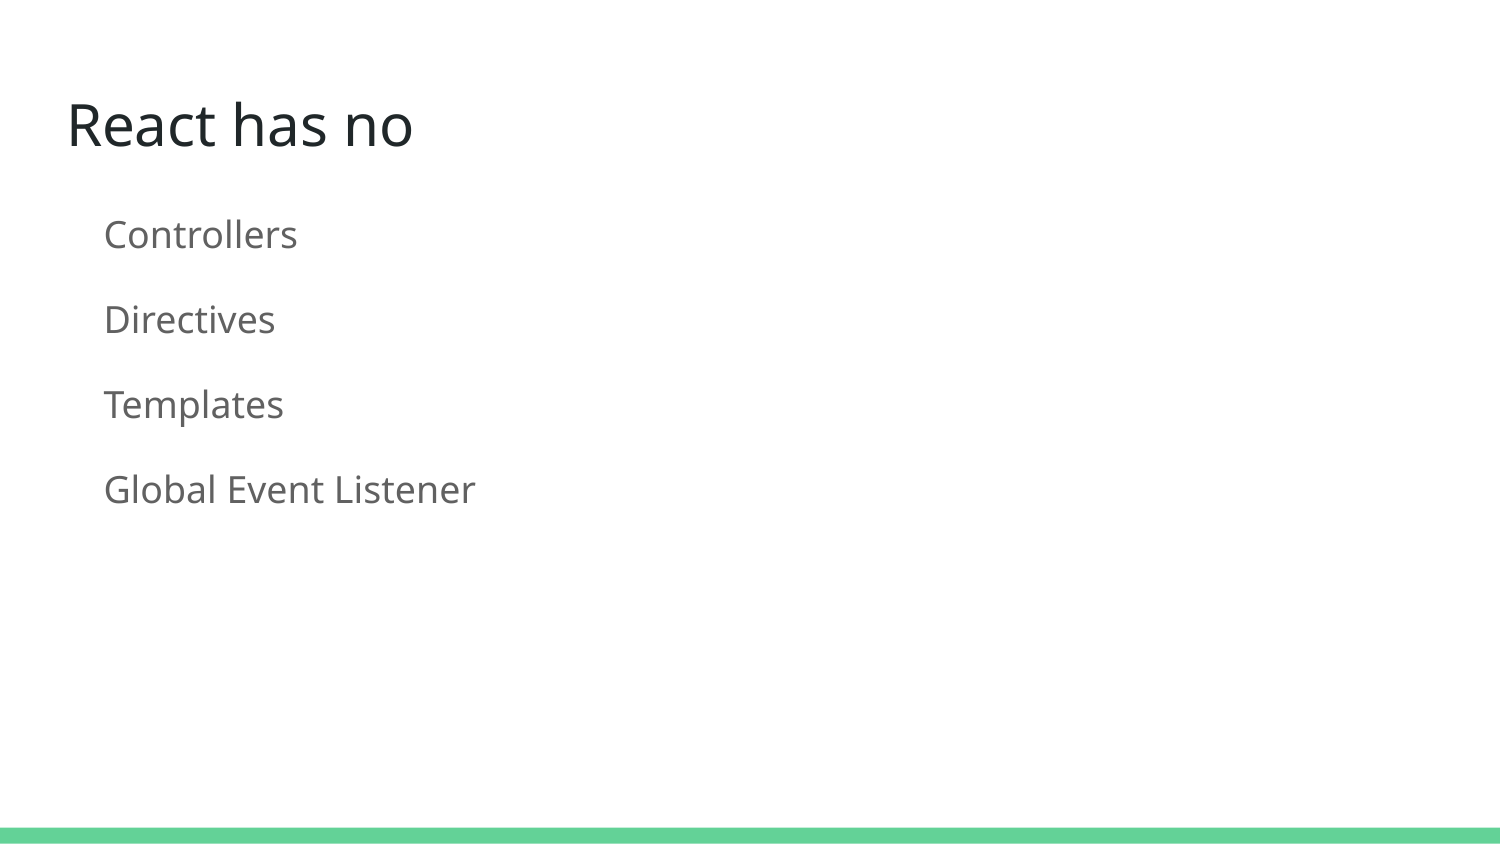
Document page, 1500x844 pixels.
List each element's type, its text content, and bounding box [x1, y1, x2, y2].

title React has no [51, 72, 1449, 167]
list Controllers Directives Templates Global Event Listener [51, 189, 1449, 750]
